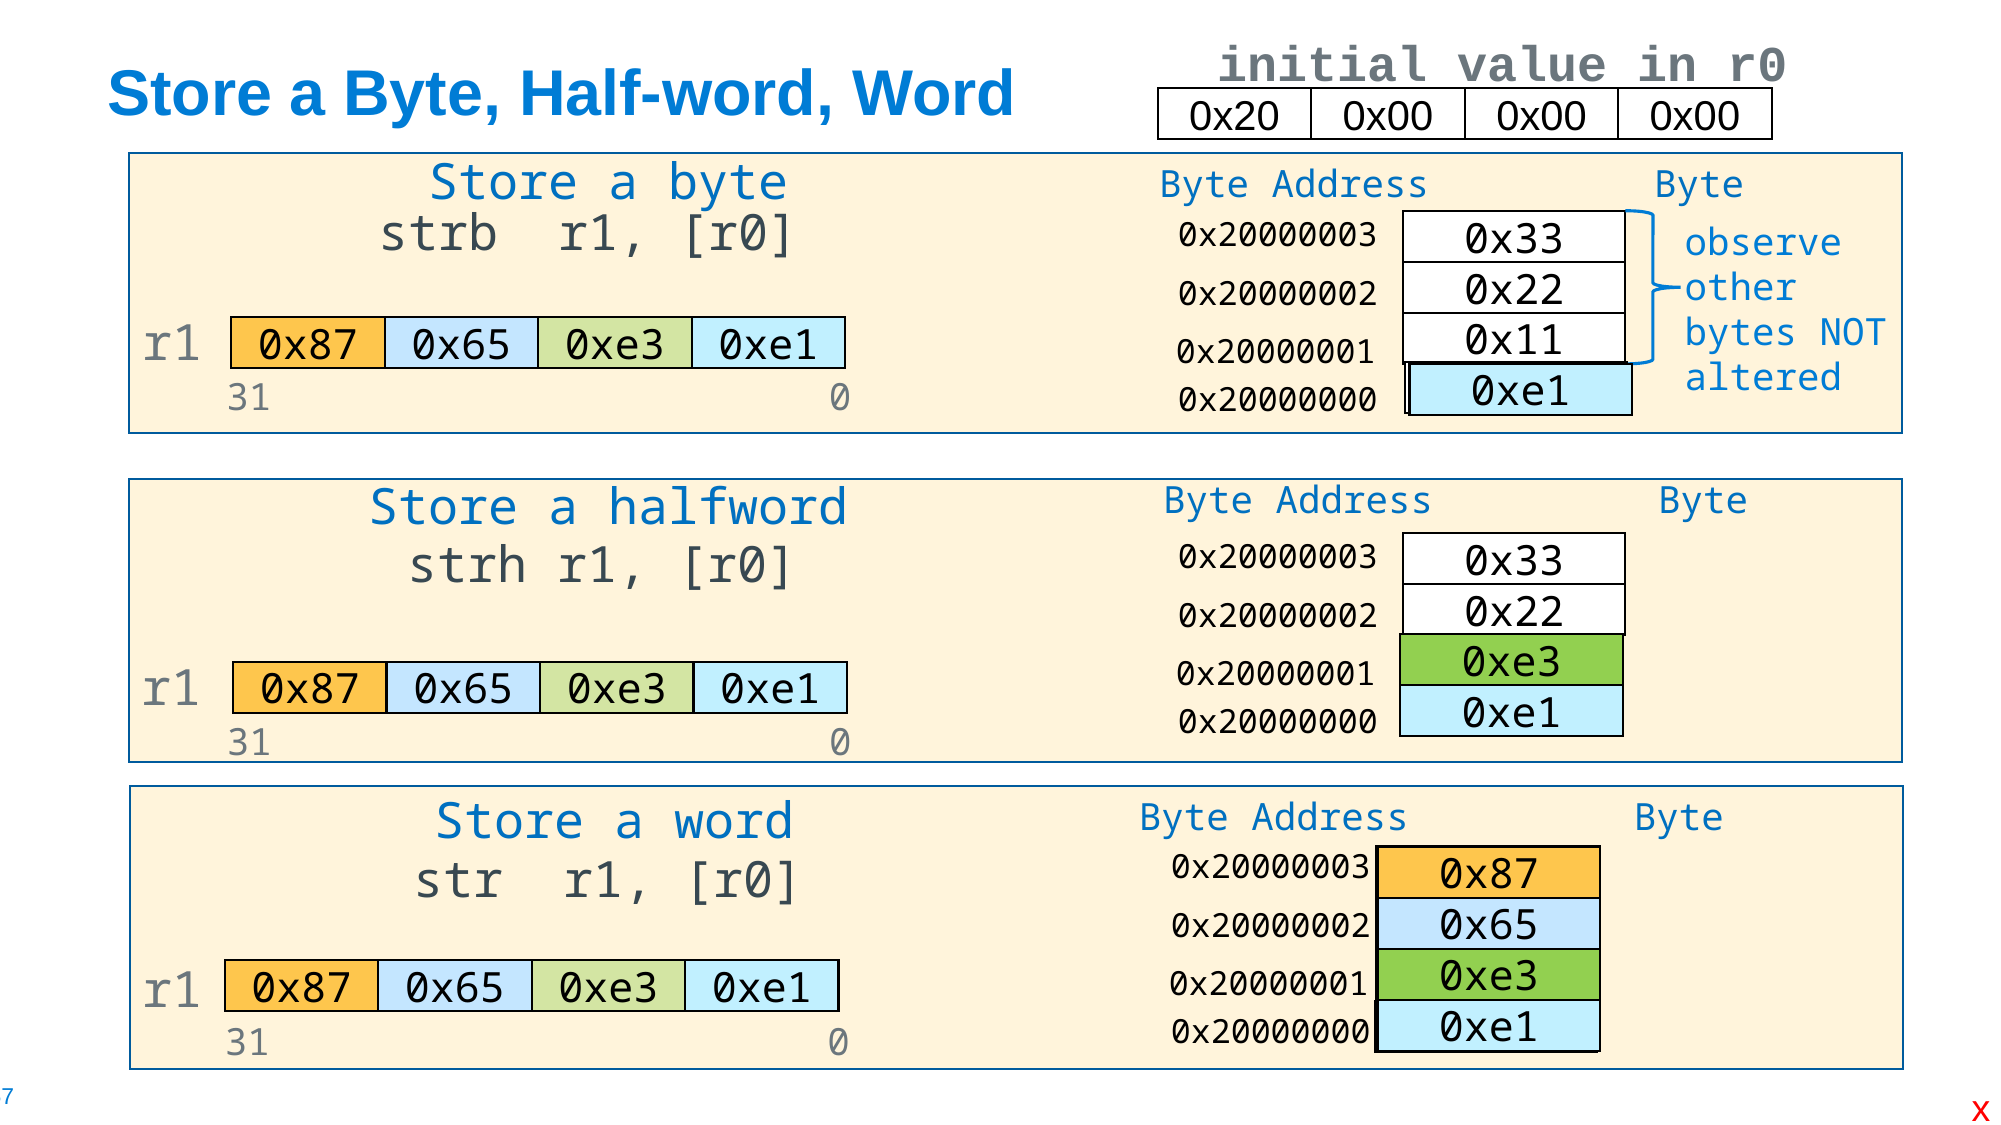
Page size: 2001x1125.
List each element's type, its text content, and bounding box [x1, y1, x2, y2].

text_box Byte Address Byte [1144, 152, 1759, 213]
text_box 0x87 [230, 316, 384, 369]
text_box 0 [814, 365, 867, 426]
text_box 0x20000000 [1163, 371, 1393, 426]
text_box 0x00 [1310, 99, 1464, 140]
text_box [1625, 210, 1916, 408]
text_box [128, 780, 1903, 1072]
text_box 0x00 [1404, 361, 1625, 414]
text_box 0x20 [1157, 87, 1310, 140]
text_box 0x33 [1402, 213, 1625, 263]
text_box 0x11 [1402, 314, 1625, 365]
title Store a Byte, Half-word, Word [92, 19, 1817, 137]
text_box [128, 152, 1903, 434]
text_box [127, 467, 1902, 772]
text_box x [1956, 1076, 2000, 1125]
text_box 0x22 [1402, 263, 1625, 314]
text_box 0x20000002 [1163, 264, 1393, 320]
text_box 0xe1 [691, 316, 846, 369]
text_box initial value in r0 [1202, 23, 1803, 99]
text_box 0x00 [1617, 99, 1773, 140]
text_box 0x20000003 [1163, 213, 1393, 260]
text_box 0x20000001 [1161, 322, 1391, 378]
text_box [1377, 846, 1600, 1051]
text_box 0xe1 [1408, 363, 1633, 416]
text_box 0xe3 [537, 316, 691, 369]
text_box strb r1, [r0] [363, 193, 814, 269]
text_box 31 [211, 365, 287, 426]
text_box 0x00 [1464, 99, 1617, 140]
text_box r1 [127, 302, 217, 378]
text_box 0x65 [384, 316, 537, 369]
text_box Store a byte [413, 141, 804, 193]
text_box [1400, 633, 1623, 737]
